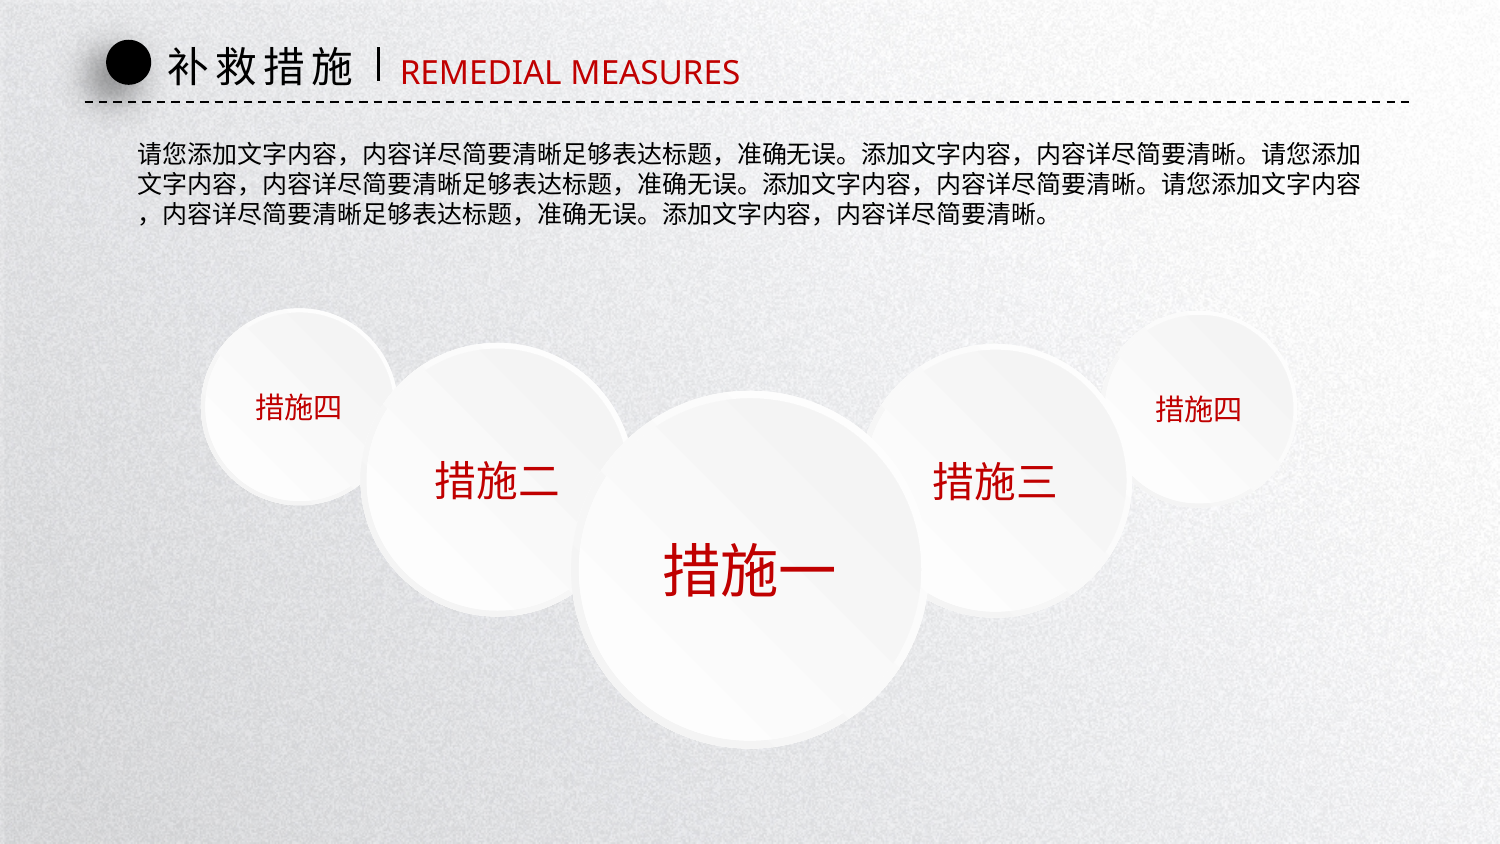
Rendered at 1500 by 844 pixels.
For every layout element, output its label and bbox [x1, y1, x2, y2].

text_box [858, 343, 1133, 618]
text_box [360, 342, 635, 617]
text_box [1100, 310, 1298, 508]
text_box [200, 308, 399, 506]
picture [0, 0, 1500, 844]
text_box [570, 390, 930, 749]
